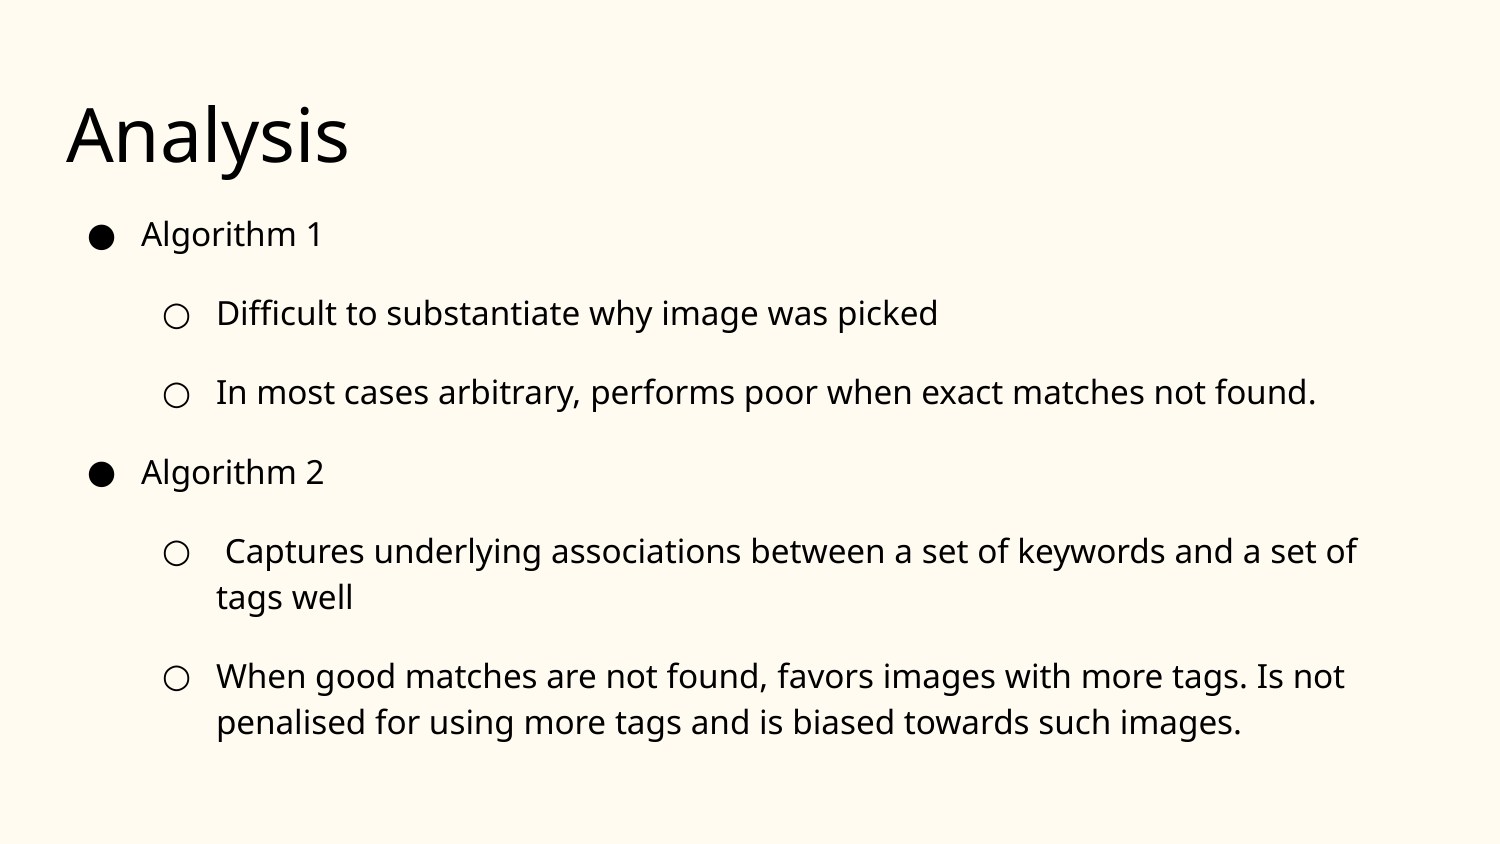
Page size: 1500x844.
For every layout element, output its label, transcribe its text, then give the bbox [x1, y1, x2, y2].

list Algorithm 1 Difficult to substantiate why image was picked In most cases arbitrary, performs poor when exact matches not found. Algorithm 2 Captures underlying associations between a set of keywords and a set of tags well When good matches are not found, favors images with more tags. Is not penalised for using more tags and is biased towards such images. [51, 192, 1425, 750]
title Analysis [51, 72, 1449, 174]
